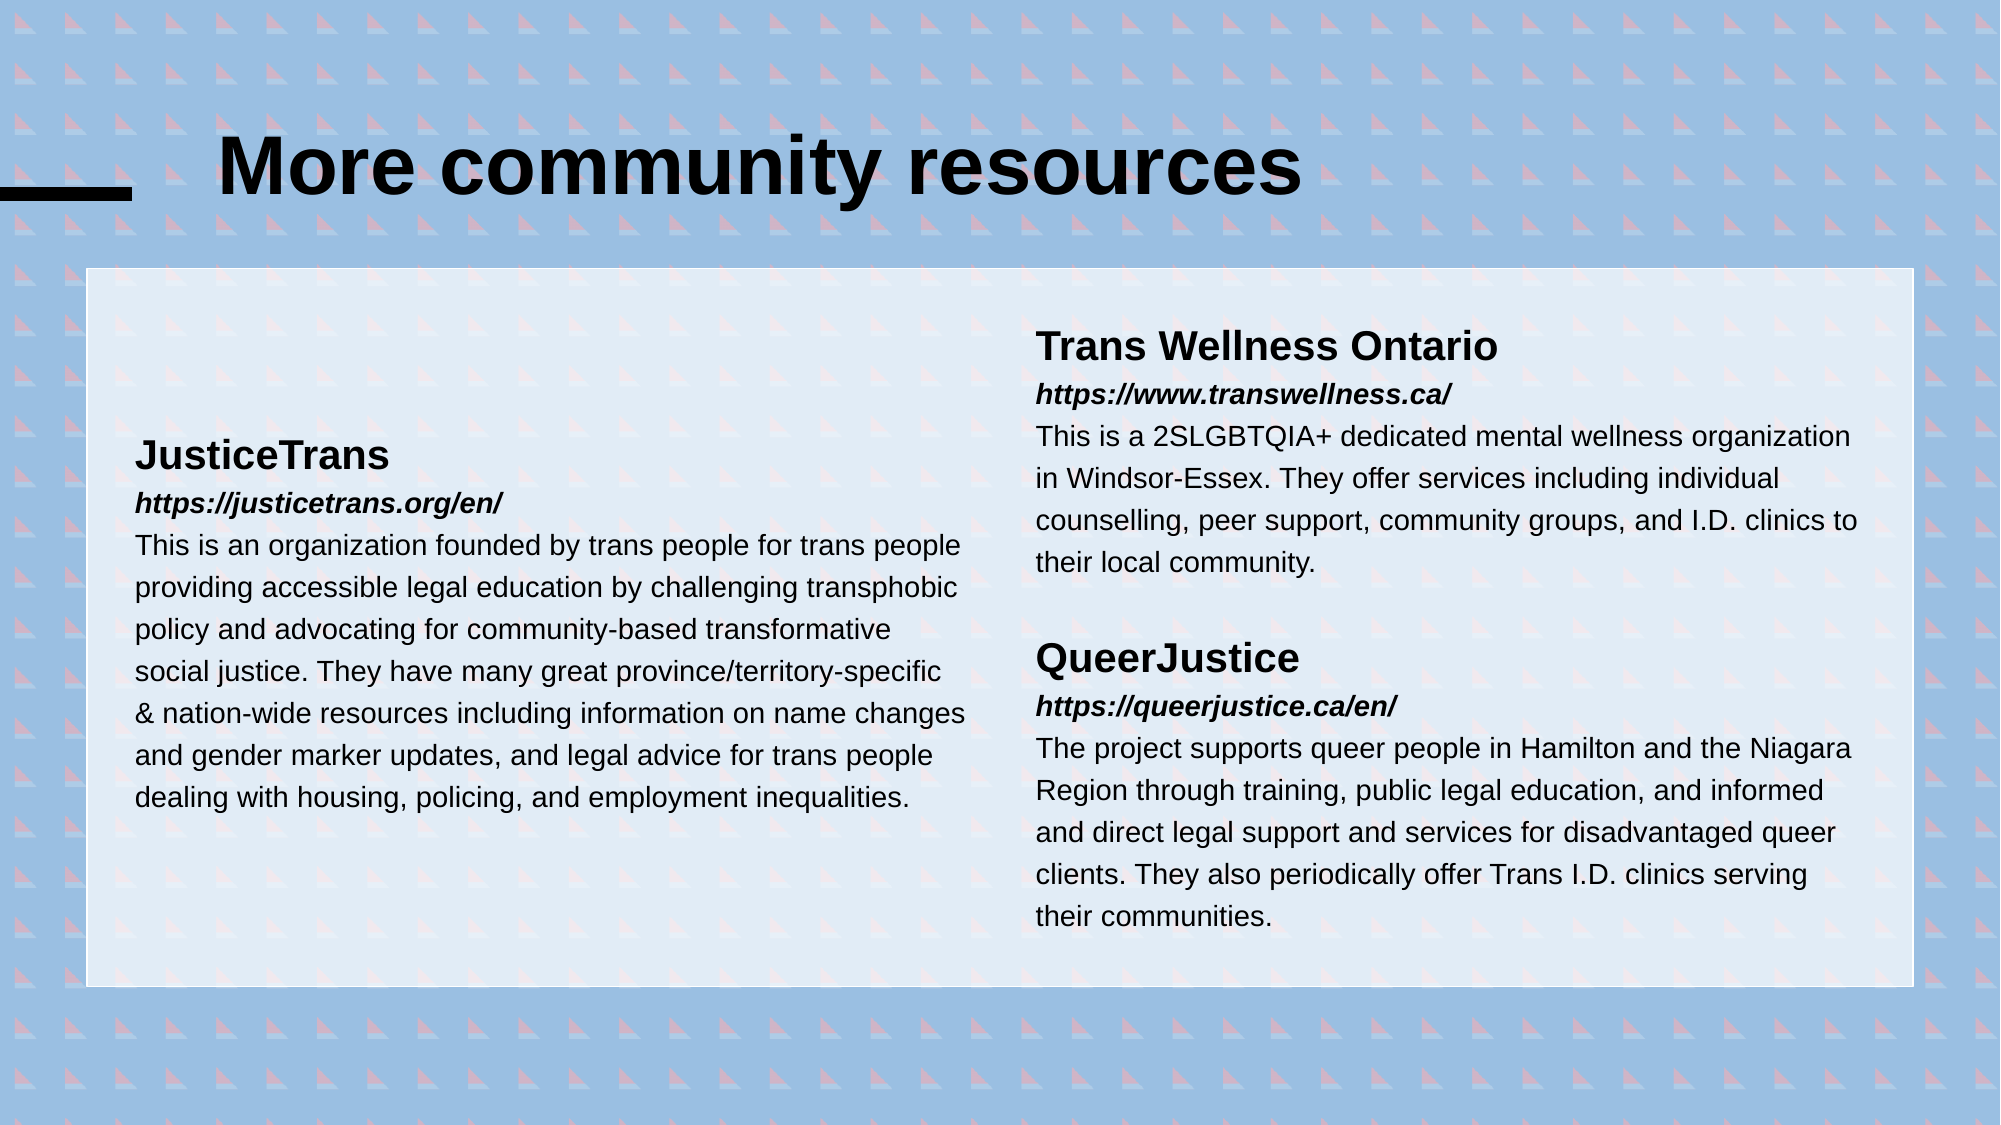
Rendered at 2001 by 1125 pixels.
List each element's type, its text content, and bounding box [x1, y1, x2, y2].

title More community resources [202, 118, 1709, 238]
text_box JusticeTrans https://justicetrans.org/en/ This is an organization founded by trans people for trans people providing accessible legal education by challenging transphobic policy and advocating for community-based transformative social justice. They have many great province/territory-specific & nation-wide resources including information on name changes and gender marker updates, and legal advice for trans people dealing with housing, policing, and employment inequalities. [119, 410, 984, 846]
text_box Trans Wellness Ontario https://www.transwellness.ca/ This is a 2SLGBTQIA+ dedicated mental wellness organization in Windsor-Essex. They offer services including individual counselling, peer support, community groups, and I.D. clinics to their local community. QueerJustice https://queerjustice.ca/en/ The project supports queer people in Hamilton and the Niagara Region through training, public legal education, and informed and direct legal support and services for disadvantaged queer clients. They also periodically offer Trans I.D. clinics serving their communities. [1020, 301, 1885, 955]
text_box [86, 268, 1913, 987]
